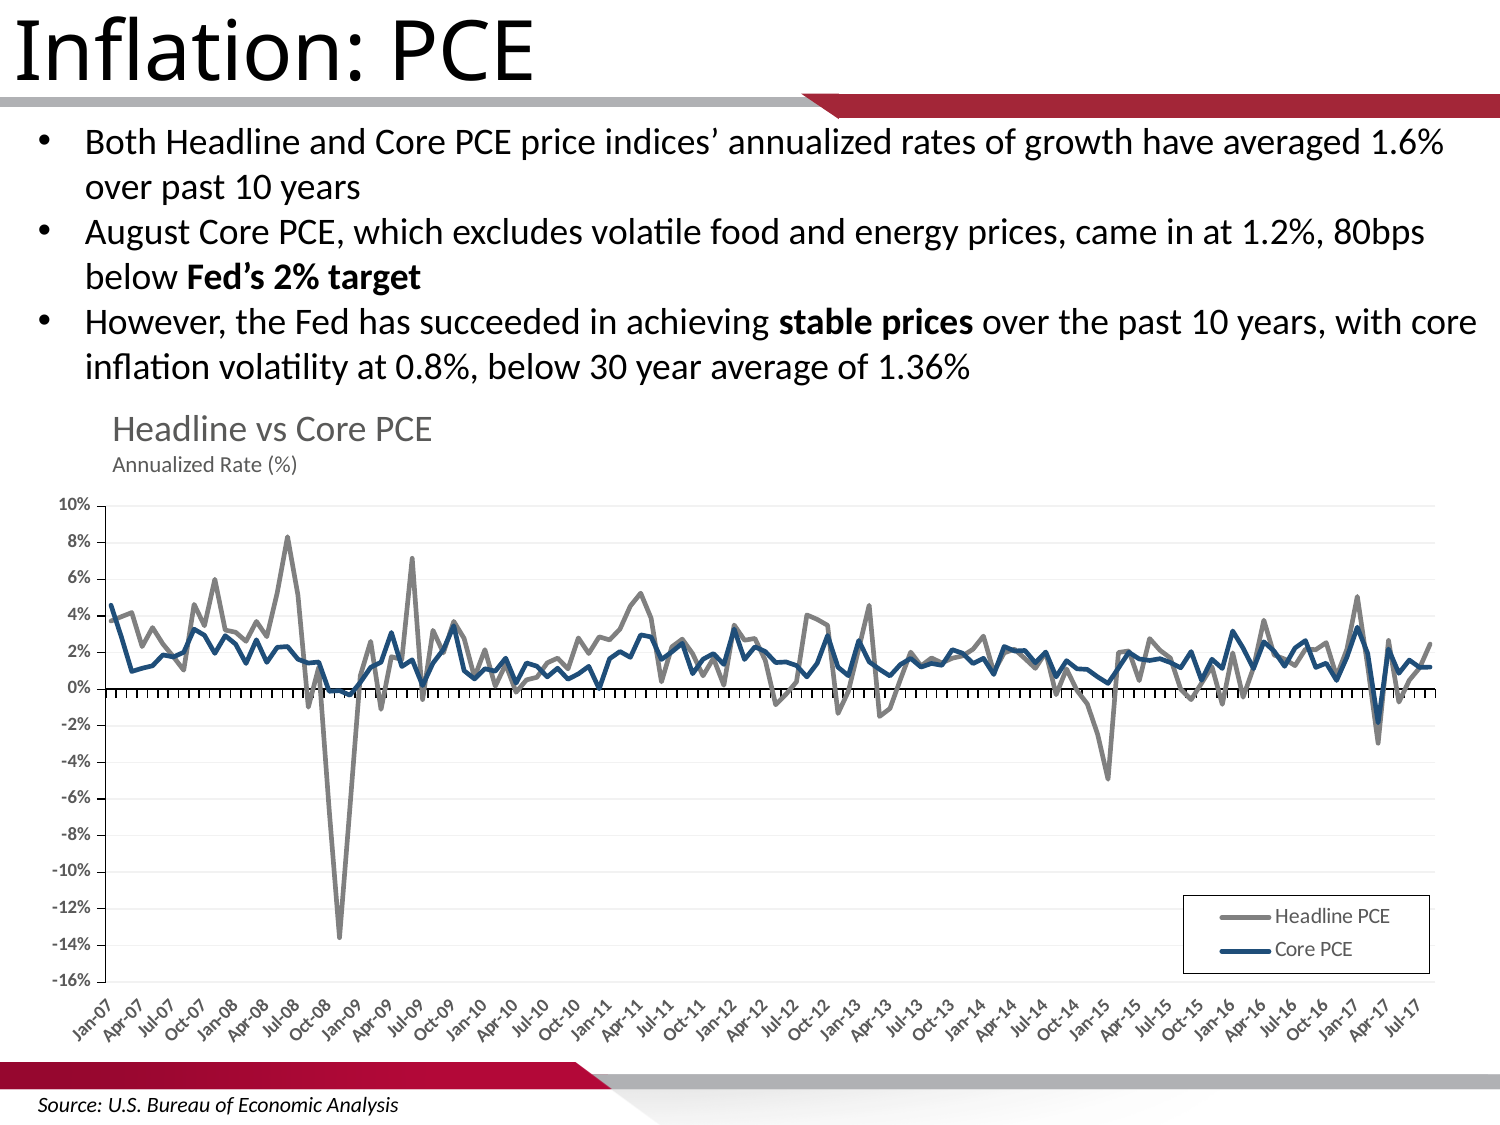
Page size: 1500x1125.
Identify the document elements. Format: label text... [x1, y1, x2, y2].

chart [23, 485, 1465, 1059]
text_box Headline vs Core PCE Annualized Rate (%) [73, 397, 824, 485]
picture [0, 1062, 1500, 1125]
text_box Inflation: PCE [0, 0, 565, 105]
text_box Both Headline and Core PCE price indices’ annualized rates of growth have averaged 1.6% over past 10 years August Core PCE, which excludes volatile food and energy prices, came in at 1.2%, 80bps below Fed’s 2% target However, the Fed has succeeded in achieving stable prices over the past 10 years, with core inflation volatility at 0.8%, below 30 year average of 1.36% [23, 109, 1500, 394]
text_box Source: U.S. Bureau of Economic Analysis [23, 1083, 625, 1125]
